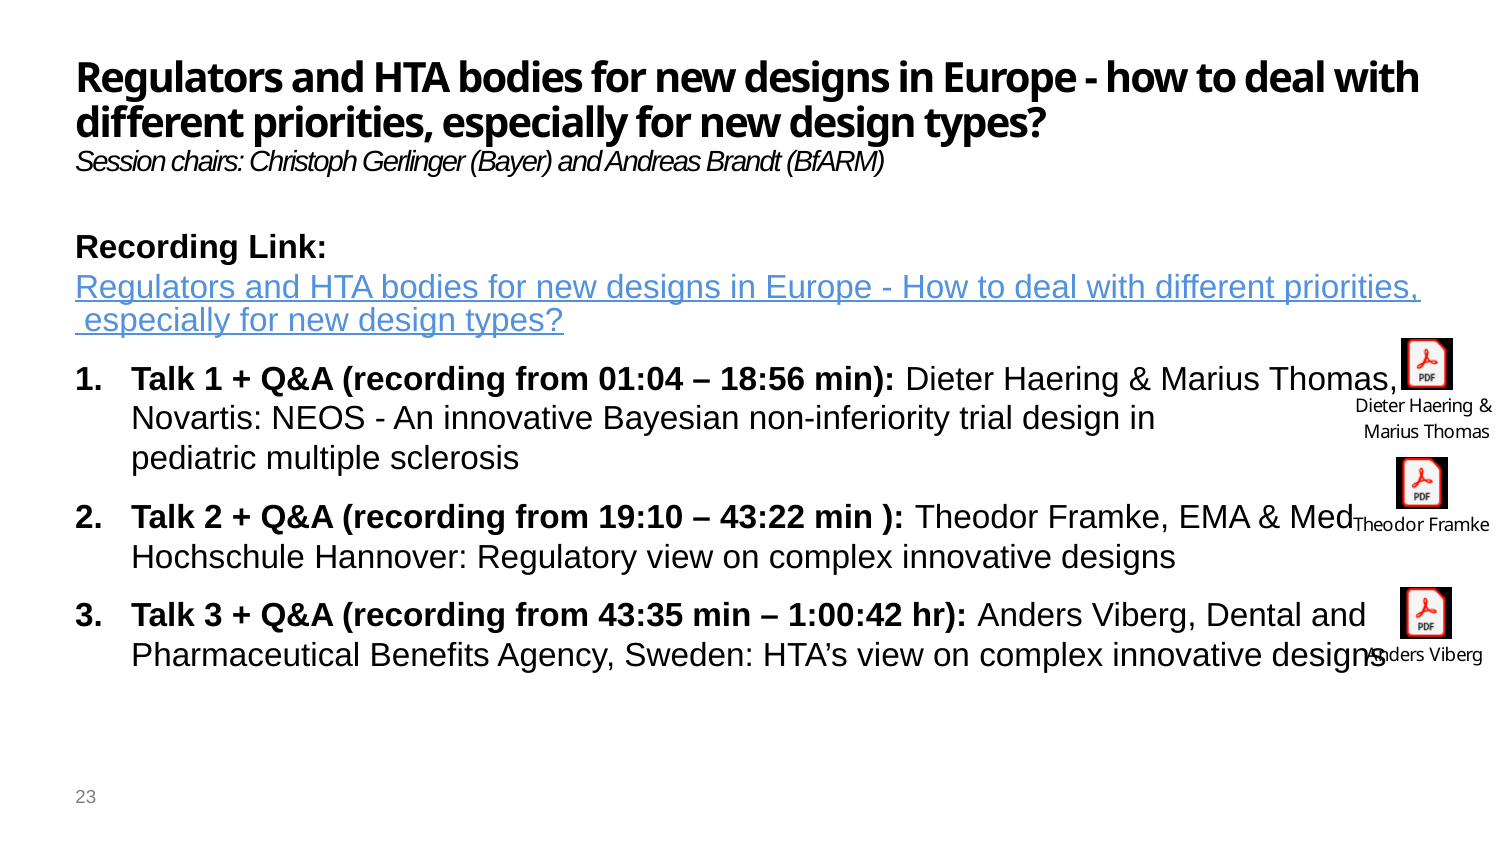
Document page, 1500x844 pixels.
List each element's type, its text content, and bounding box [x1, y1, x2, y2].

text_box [1345, 456, 1497, 591]
slide_number 23 [75, 784, 113, 822]
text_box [1351, 338, 1500, 472]
list Recording Link: Regulators and HTA bodies for new designs in Europe - How to deal with different priorities, especially for new design types? Talk 1 + Q&A (recording from 01:04 – 18:56 min): Dieter Haering & Marius Thomas, Novartis: NEOS - An innovative Bayesian non-inferiority trial design in pediatric multiple sclerosis Talk 2 + Q&A (recording from 19:10 – 43:22 min ): Theodor Framke, EMA & Med Hochschule Hannover: Regulatory view on complex innovative designs Talk 3 + Q&A (recording from 43:35 min – 1:00:42 hr): Anders Viberg, Dental and Pharmaceutical Benefits Agency, Sweden: HTA’s view on complex innovative designs [75, 224, 1425, 735]
title Regulators and HTA bodies for new designs in Europe - how to deal with different priorities, especially for new design types? Session chairs: Christoph Gerlinger (Bayer) and Andreas Brandt (BfARM) [75, 56, 1425, 214]
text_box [1349, 586, 1500, 720]
